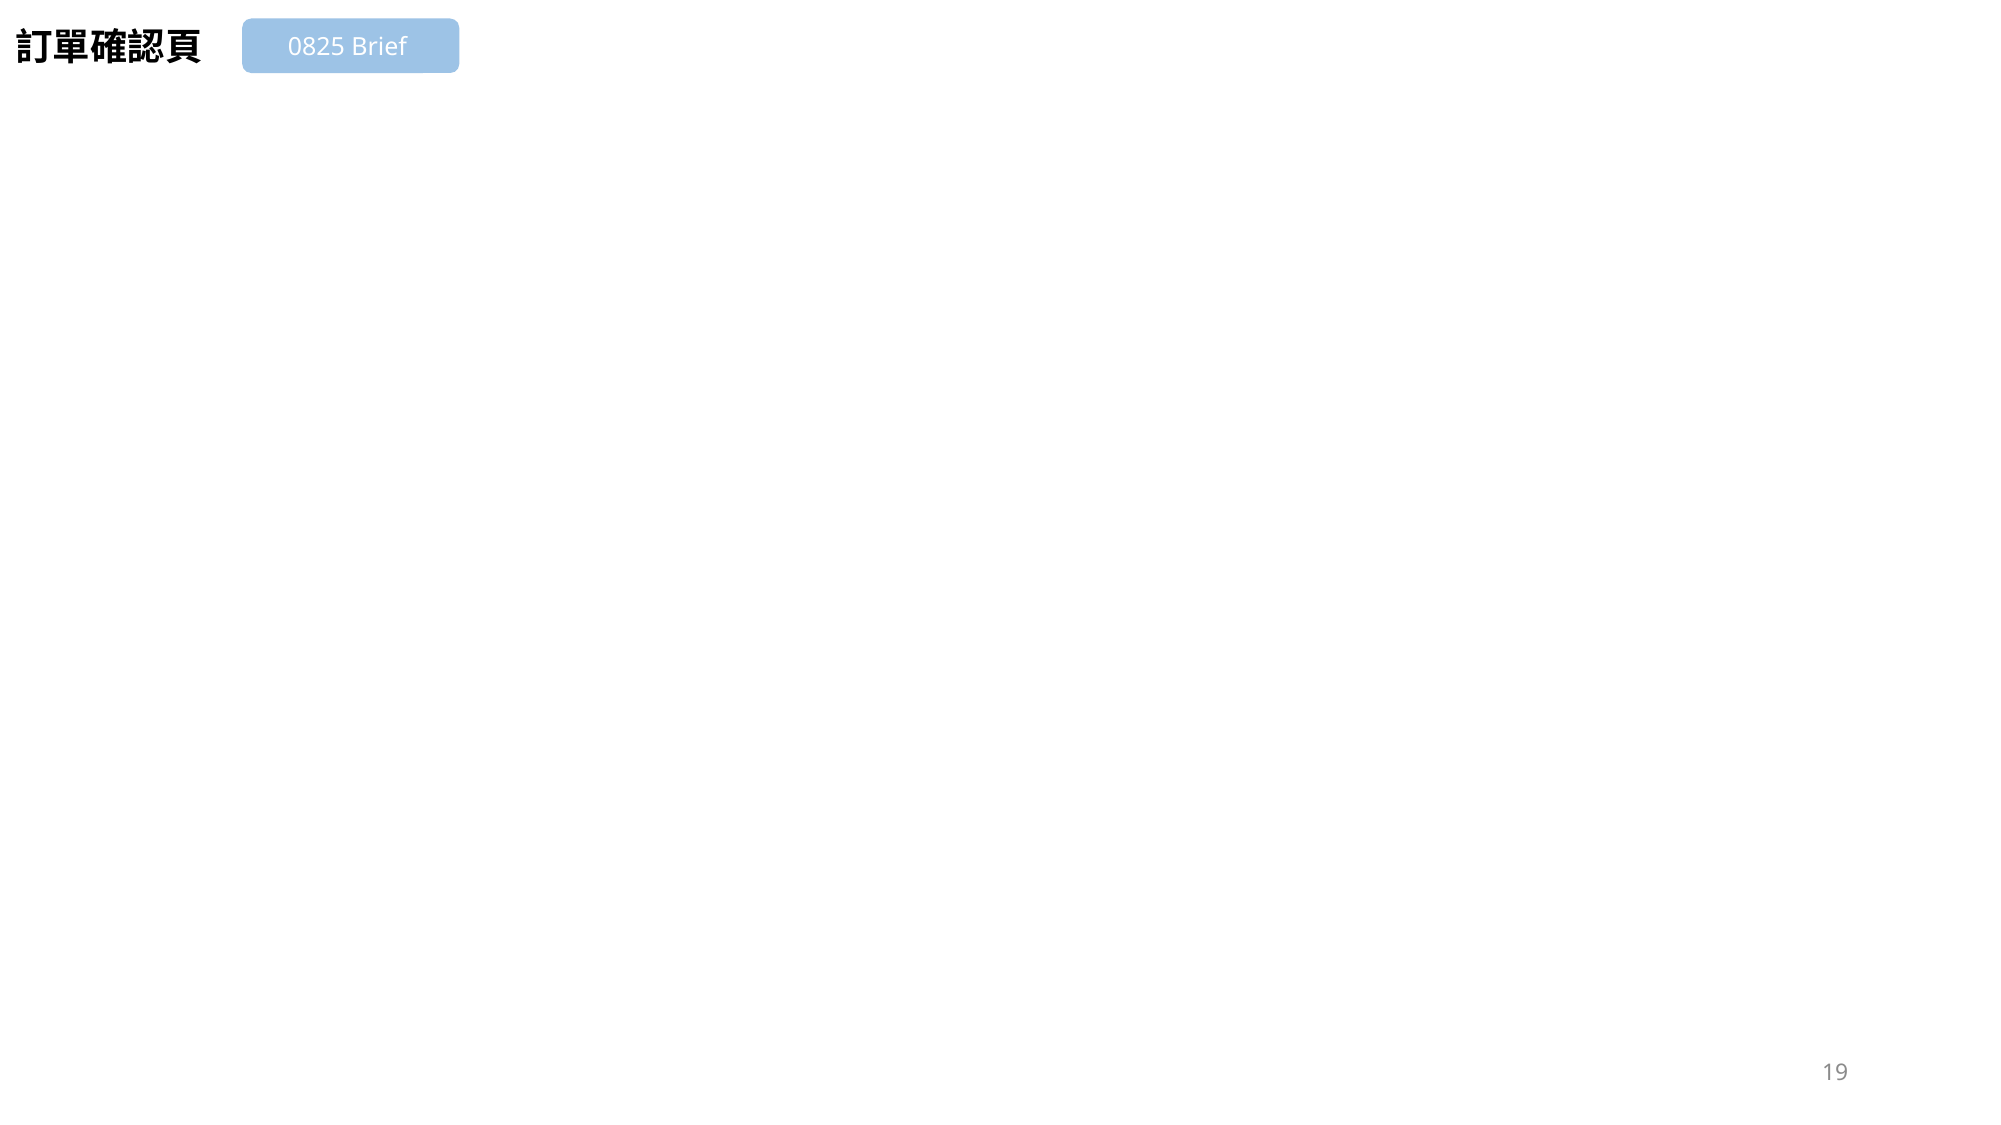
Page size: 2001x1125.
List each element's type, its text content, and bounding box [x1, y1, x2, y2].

text_box 訂單確認頁 [0, 0, 1768, 103]
text_box 0825 Brief [241, 17, 461, 75]
slide_number 19 [1413, 1042, 1864, 1103]
